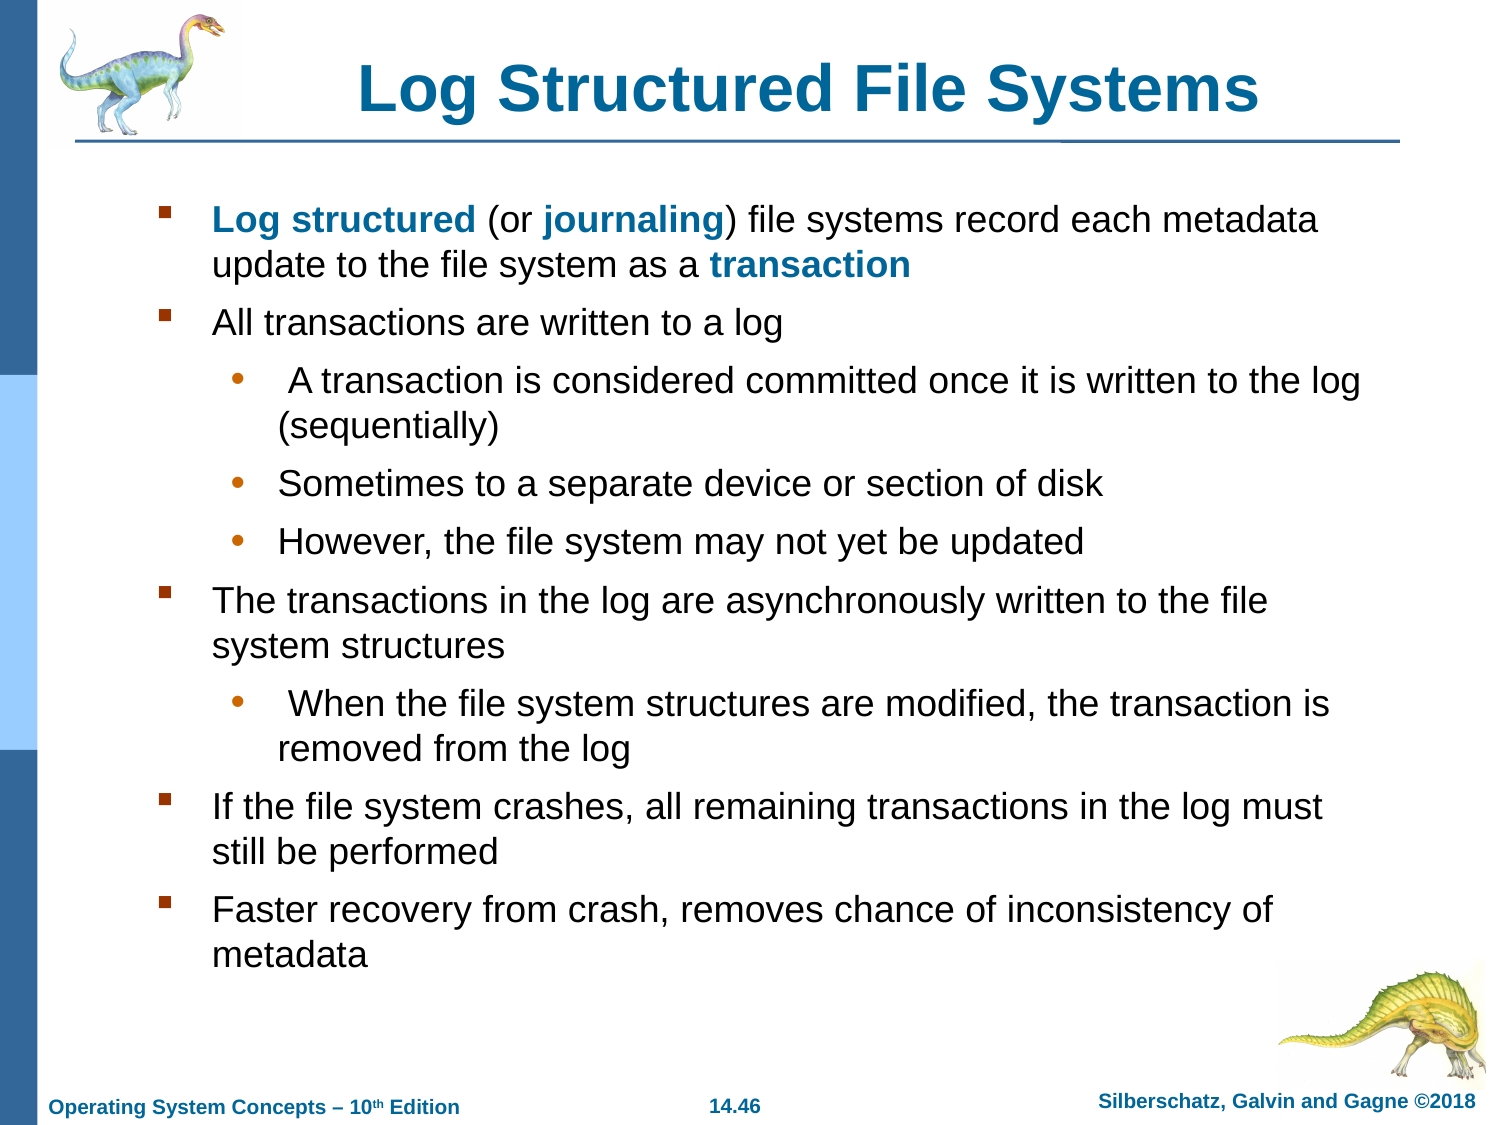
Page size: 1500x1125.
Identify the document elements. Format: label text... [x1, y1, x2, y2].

title Log Structured File Systems [193, 37, 1425, 133]
picture [46, 0, 243, 149]
picture [1275, 959, 1486, 1090]
list Log structured (or journaling) file systems record each metadata update to the file system as a transaction All transactions are written to a log A transaction is considered committed once it is written to the log (sequentially) Sometimes to a separate device or section of disk However, the file system may not yet be updated The transactions in the log are asynchronously written to the file system structures When the file system structures are modified, the transaction is removed from the log If the file system crashes, all remaining transactions in the log must still be performed Faster recovery from crash, removes chance of inconsistency of metadata [140, 187, 1402, 1059]
